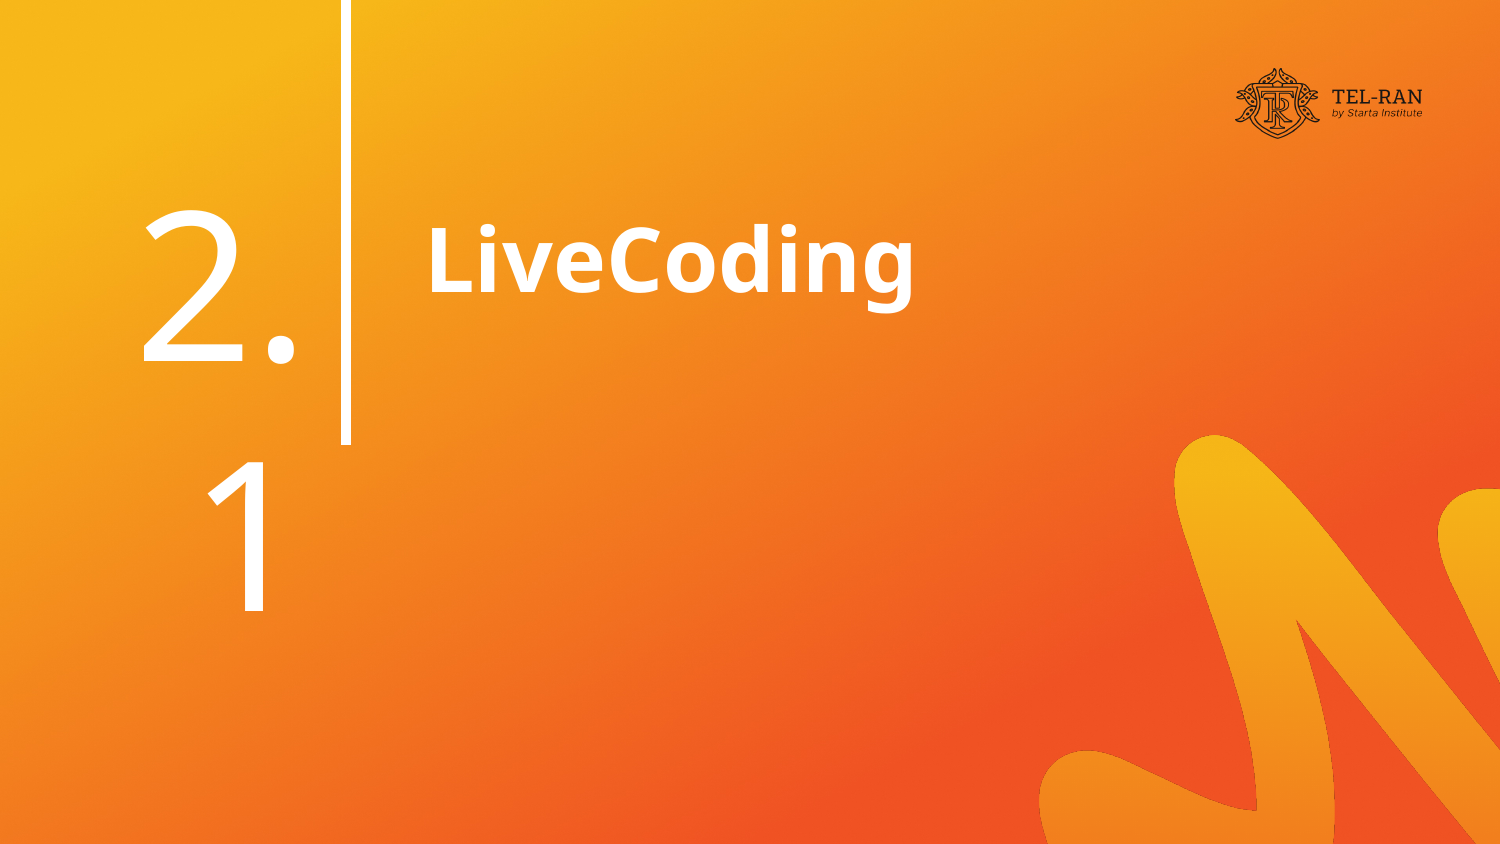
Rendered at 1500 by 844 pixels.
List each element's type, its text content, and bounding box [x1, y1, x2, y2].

subtitle LiveCoding [409, 200, 1415, 720]
title 2.1 [21, 138, 324, 445]
picture [0, 0, 1500, 844]
